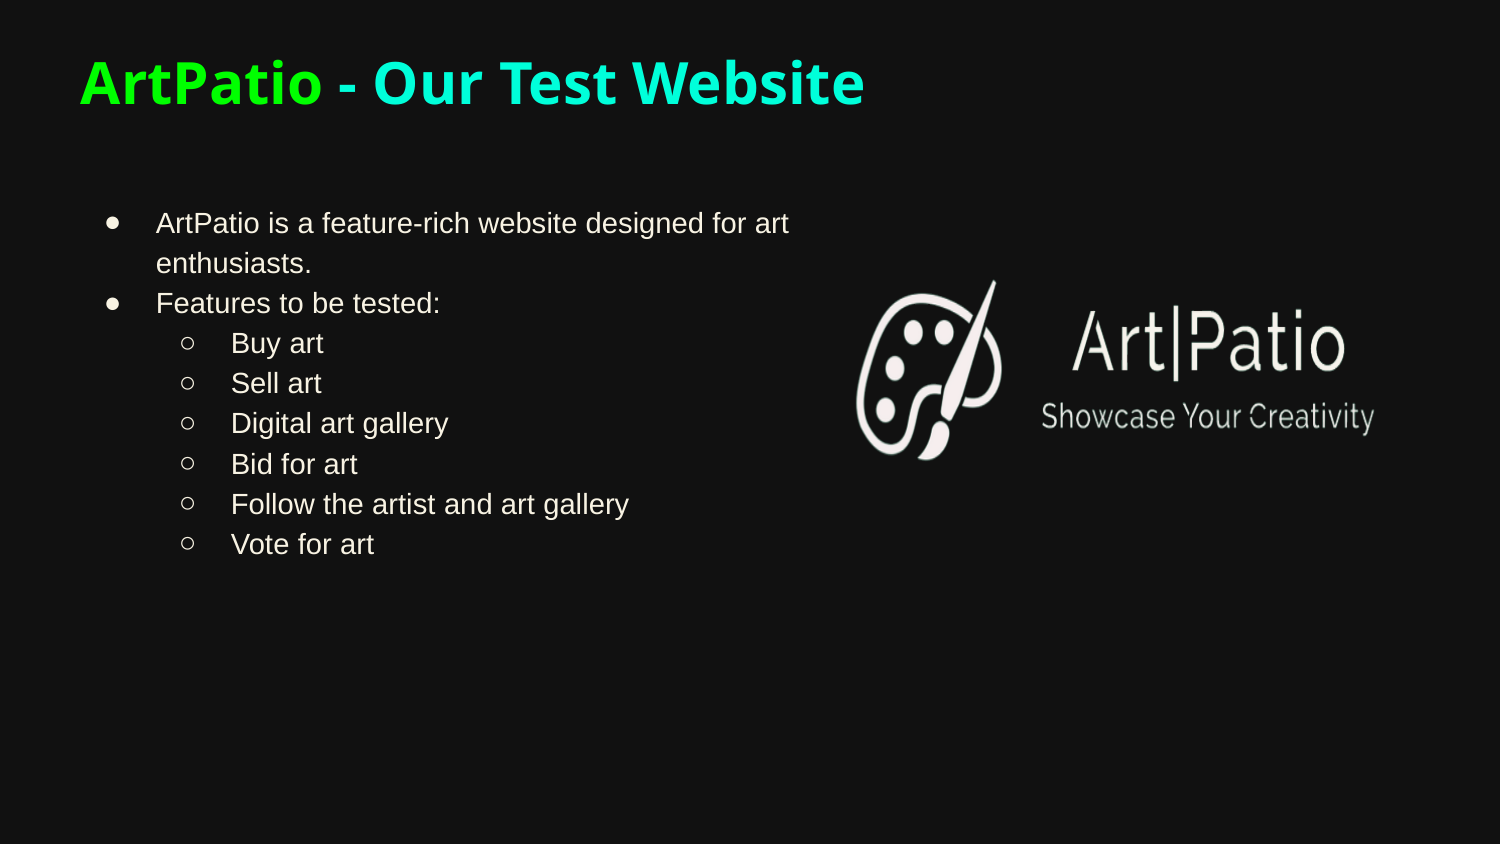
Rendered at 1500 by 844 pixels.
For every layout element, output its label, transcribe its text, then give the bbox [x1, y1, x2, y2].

text_box ArtPatio is a feature-rich website designed for art enthusiasts. Features to be tested: Buy art Sell art Digital art gallery Bid for art Follow the artist and art gallery Vote for art [65, 183, 870, 631]
picture [801, 242, 1443, 527]
title ArtPatio - Our Test Website [65, 18, 896, 131]
